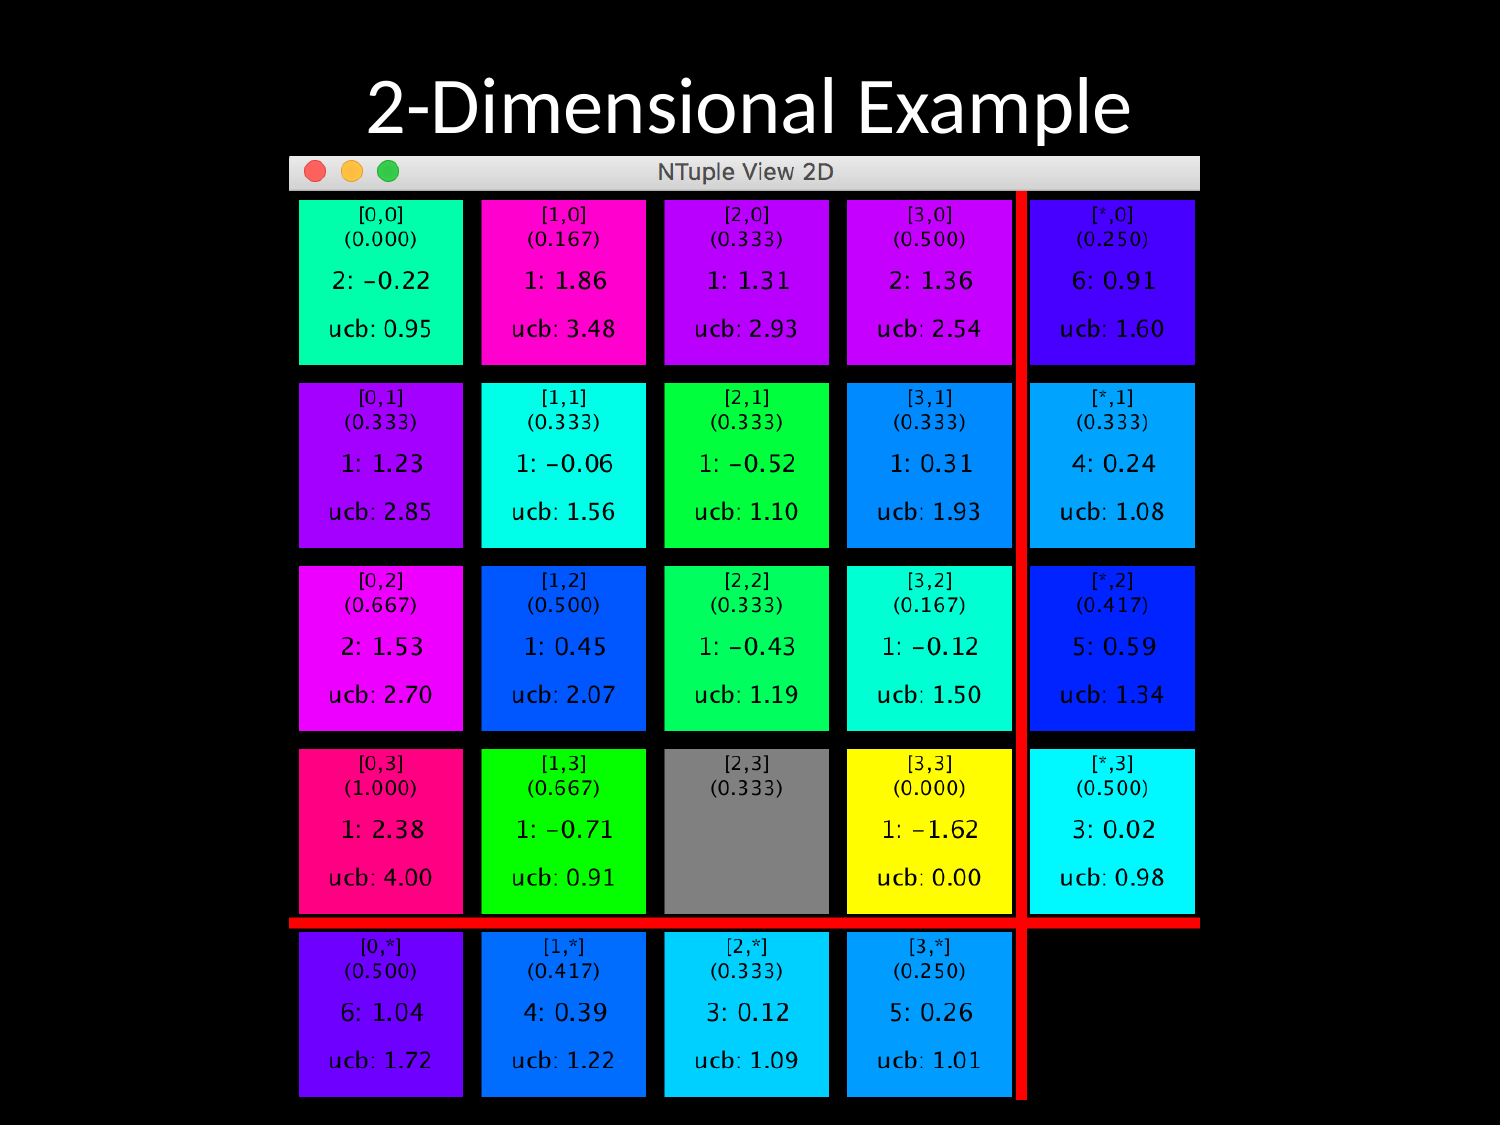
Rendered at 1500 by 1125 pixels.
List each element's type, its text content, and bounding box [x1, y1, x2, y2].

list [289, 156, 1201, 1101]
title 2-Dimensional Example [75, 45, 1425, 157]
